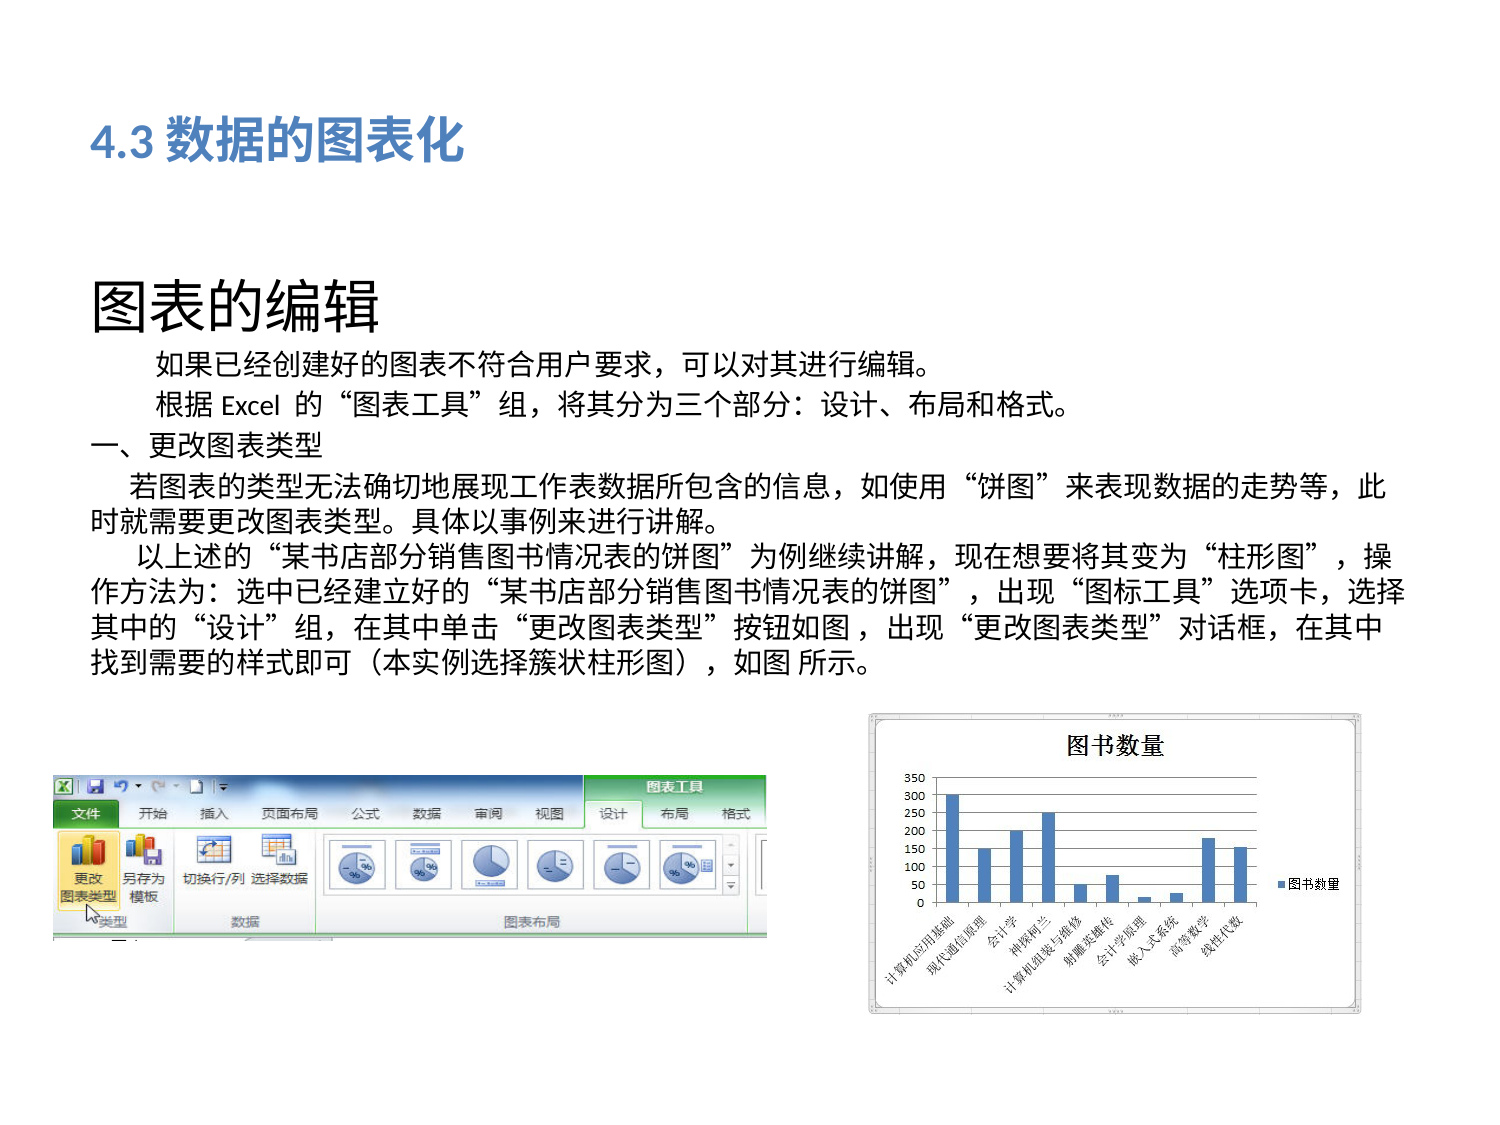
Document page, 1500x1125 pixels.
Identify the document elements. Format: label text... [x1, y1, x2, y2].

list 图表的编辑 如果已经创建好的图表不符合用户要求，可以对其进行编辑。 根据Excel 的“图表工具”组，将其分为三个部分：设计、布局和格式。 一、更改图表类型 若图表的类型无法确切地展现工作表数据所包含的信息，如使用“饼图”来表现数据的走势等，此时就需要更改图表类型。具体以事例来进行讲解。 以上述的“某书店部分销售图书情况表的饼图”为例继续讲解，现在想要将其变为“柱形图”，操作方法为：选中已经建立好的“某书店部分销售图书情况表的饼图”，出现“图标工具”选项卡，选择其中的“设计”组，在其中单击“更改图表类型”按钮如图 ，出现“更改图表类型”对话框，在其中找到需要的样式即可（本实例选择簇状柱形图），如图 所示。 [75, 262, 1425, 1005]
title 4.3数据的图表化 [75, 45, 1425, 233]
picture [52, 774, 767, 942]
picture [867, 712, 1362, 1015]
